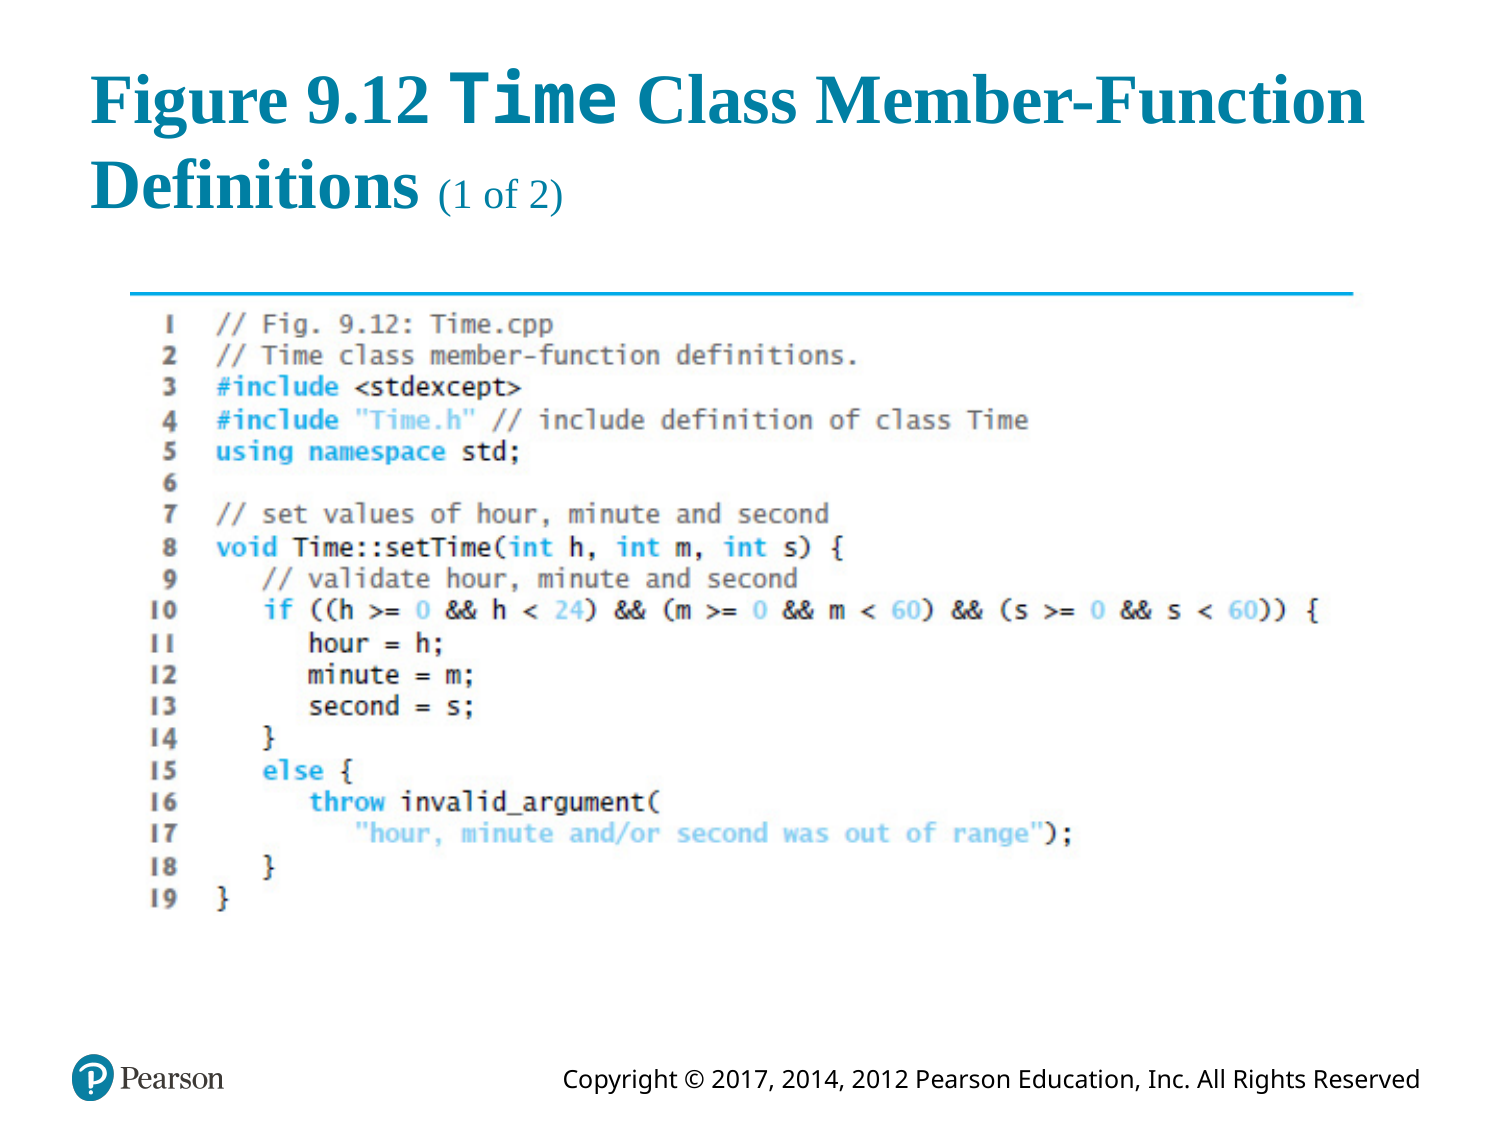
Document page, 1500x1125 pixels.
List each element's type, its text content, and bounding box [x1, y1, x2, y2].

picture [72, 1054, 88, 1070]
picture [72, 1087, 83, 1101]
picture [98, 1054, 224, 1101]
picture [128, 292, 1372, 925]
picture [80, 1063, 106, 1088]
title Figure 9.12 Time Class Member-Function Definitions (1 of 2) [75, 37, 1425, 256]
